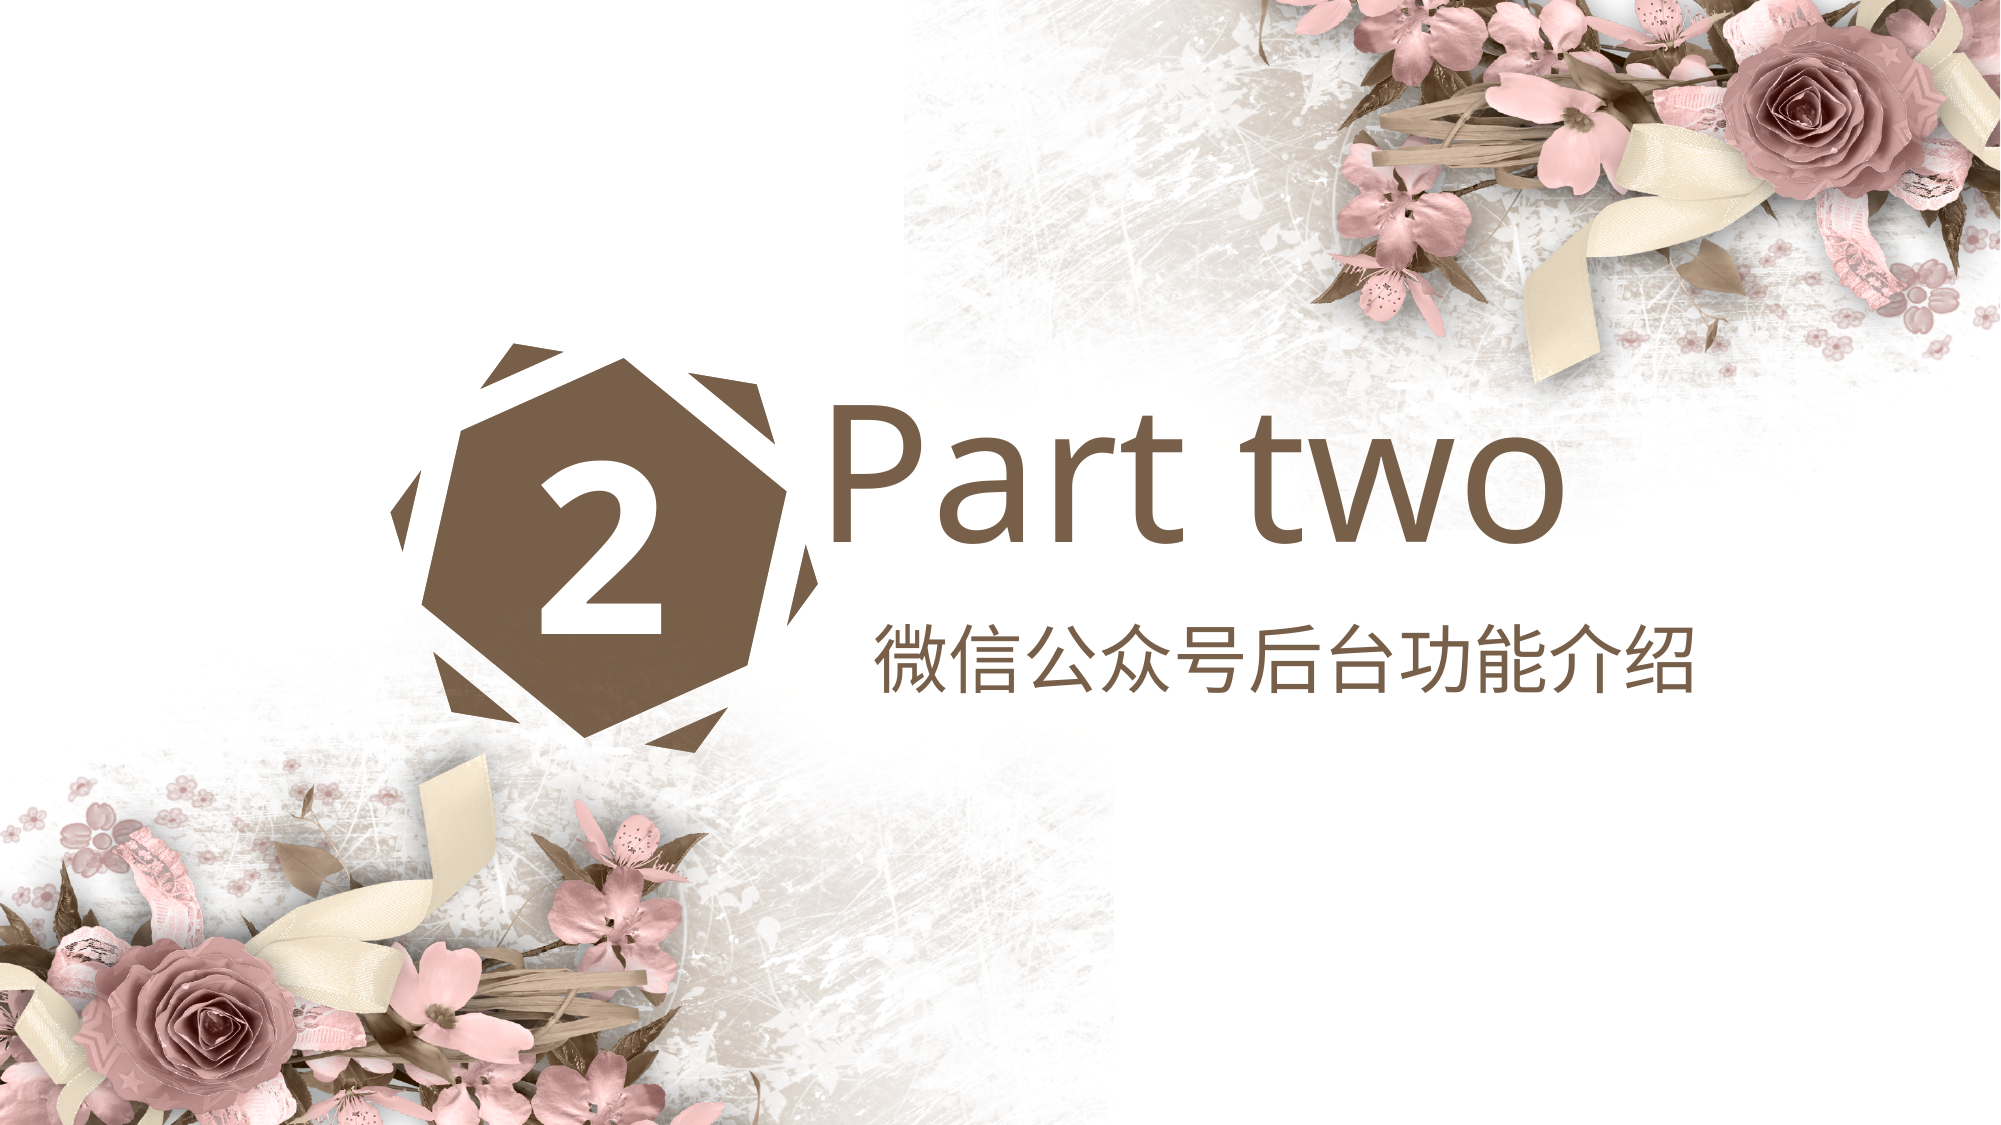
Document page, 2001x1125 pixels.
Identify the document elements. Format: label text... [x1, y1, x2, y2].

picture [0, 606, 1114, 1125]
picture [904, 0, 2001, 530]
title 微信公众号后台功能介绍 [858, 590, 1810, 724]
text_box Part two [801, 343, 1589, 589]
text_box 2 [518, 387, 685, 690]
